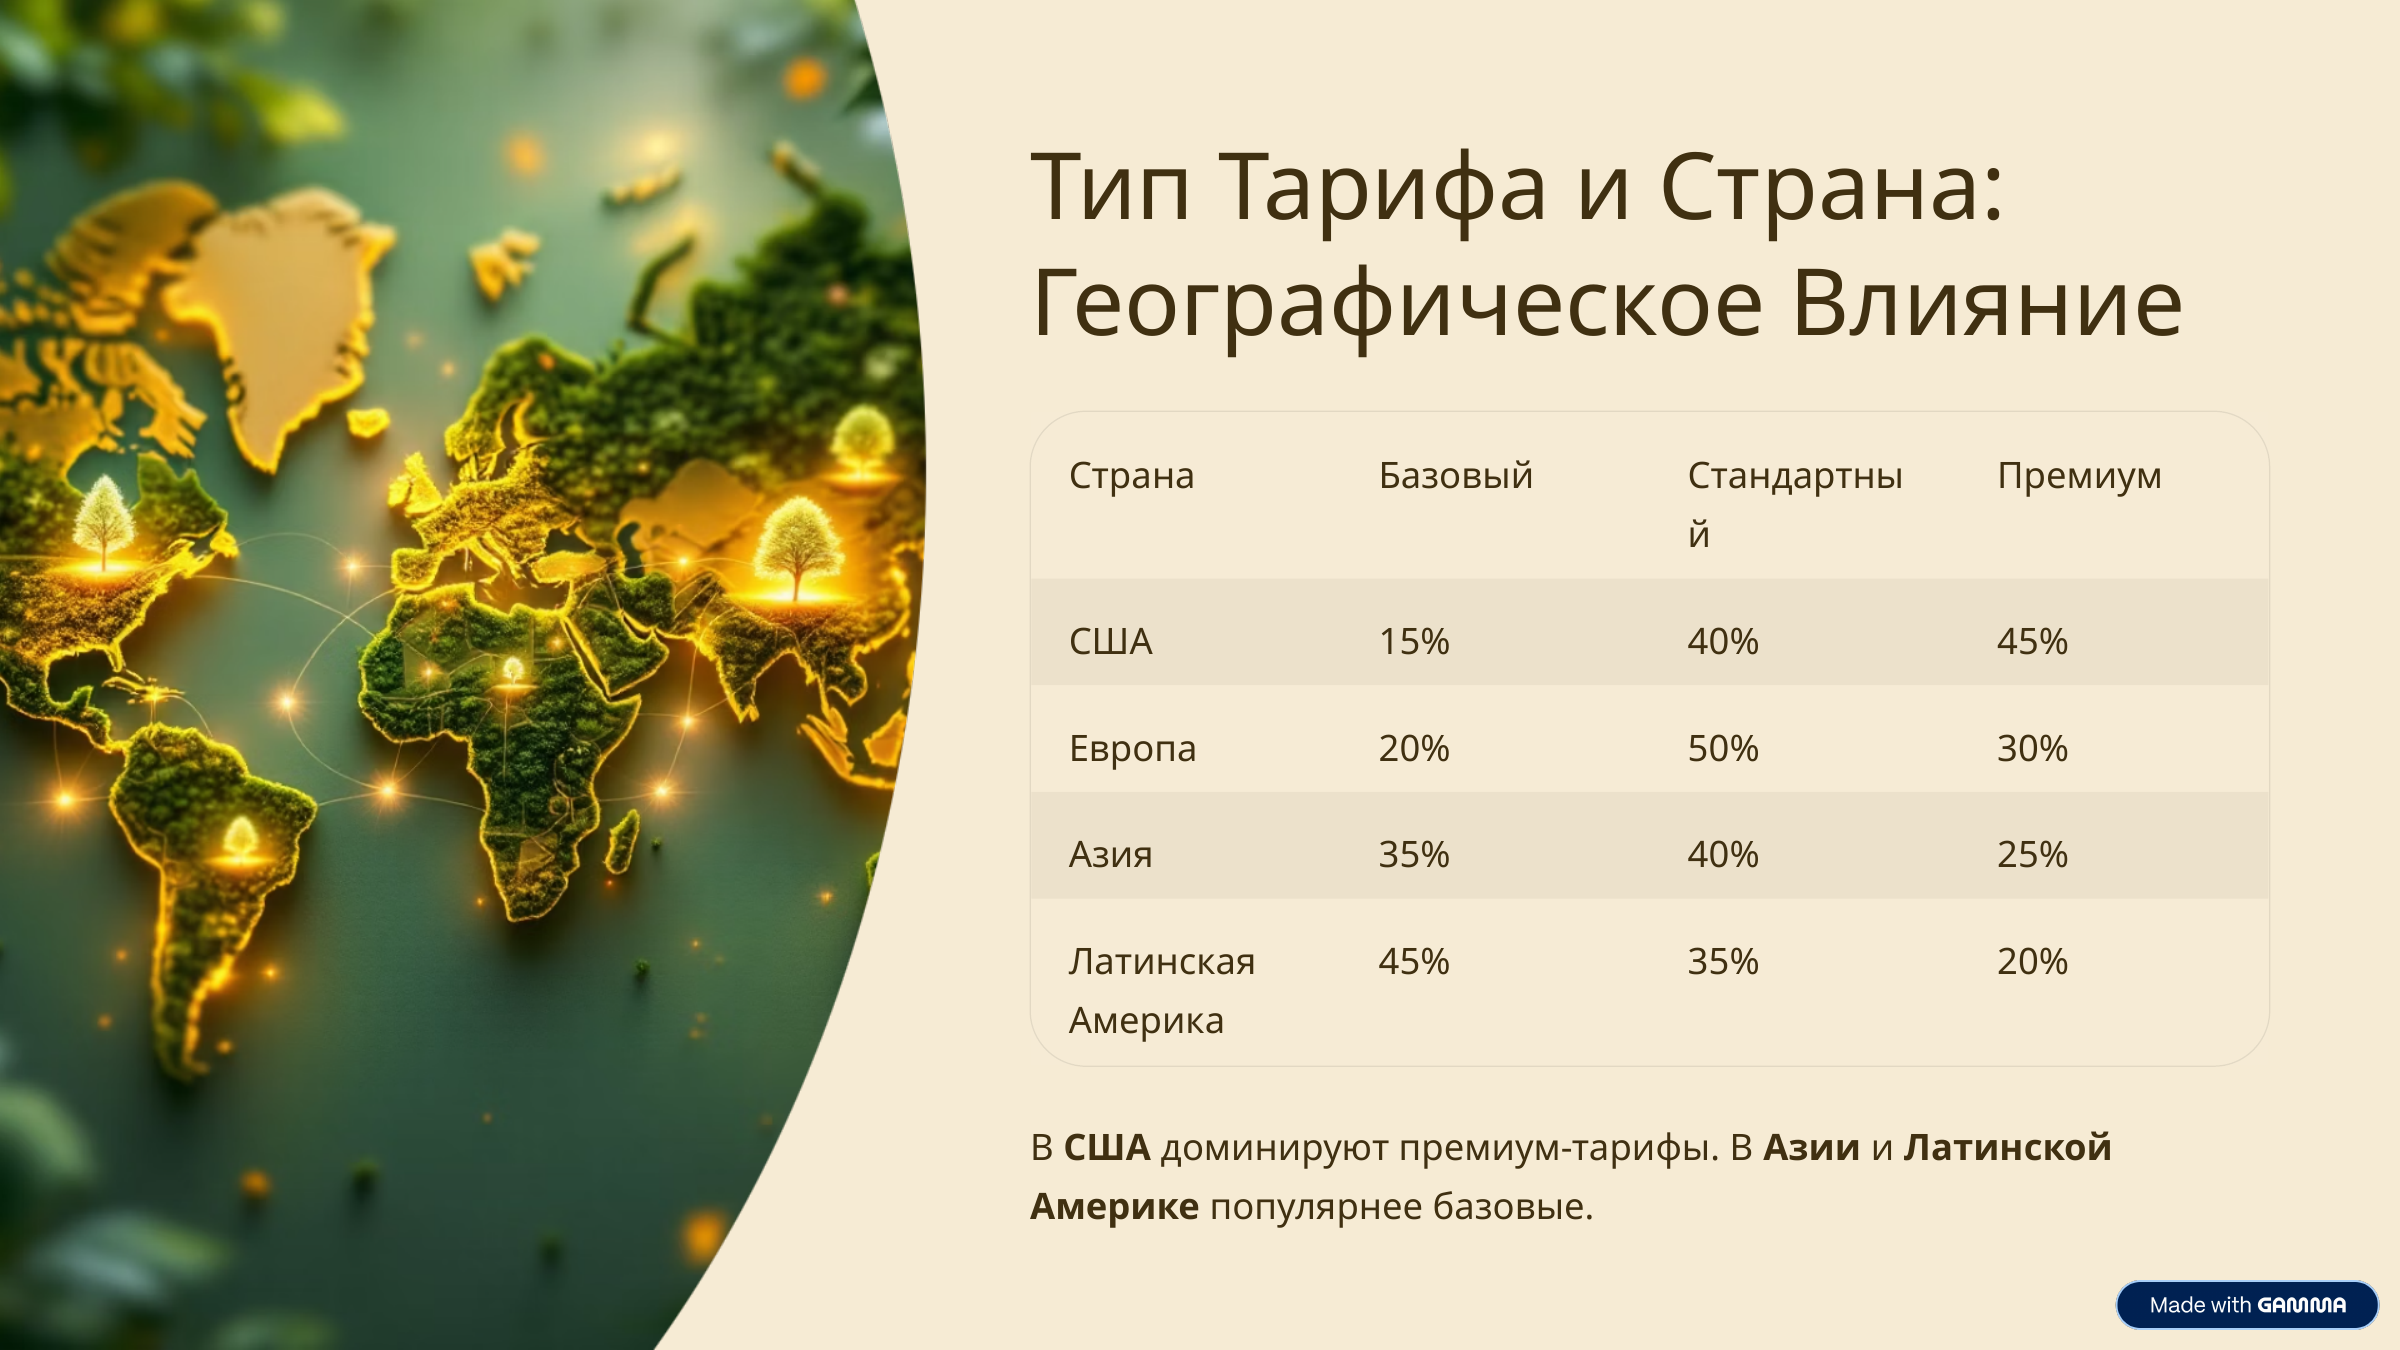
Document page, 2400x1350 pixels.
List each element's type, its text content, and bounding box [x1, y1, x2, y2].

text_box Базовый [1378, 436, 1613, 496]
text_box 40% [1687, 602, 1922, 662]
text_box Премиум [1997, 436, 2232, 496]
text_box 45% [1997, 602, 2232, 662]
text_box Азия [1068, 815, 1303, 876]
text_box [1031, 412, 2269, 578]
text_box 20% [1997, 922, 2232, 982]
text_box США [1068, 602, 1303, 662]
text_box 45% [1378, 922, 1613, 982]
picture [2106, 1271, 2389, 1339]
text_box 40% [1687, 815, 1922, 876]
text_box 30% [1997, 708, 2232, 769]
text_box [1031, 791, 2269, 898]
text_box Стандартный [1687, 436, 1922, 555]
text_box 25% [1997, 815, 2232, 876]
text_box 20% [1378, 708, 1613, 769]
text_box Страна [1068, 436, 1303, 496]
text_box В США доминируют премиум-тарифы. В Азии и Латинской Америке популярнее базовые. [1030, 1107, 2270, 1227]
text_box Европа [1068, 708, 1303, 769]
text_box [1031, 685, 2269, 791]
text_box 50% [1687, 708, 1922, 769]
text_box Тип Тарифа и Страна: Географическое Влияние [1030, 122, 2270, 356]
text_box [1031, 578, 2269, 685]
text_box 15% [1378, 602, 1613, 662]
picture [0, 0, 945, 1350]
text_box 35% [1378, 815, 1613, 876]
text_box 35% [1687, 922, 1922, 982]
text_box [1031, 898, 2269, 1065]
text_box Латинская Америка [1068, 922, 1303, 1042]
